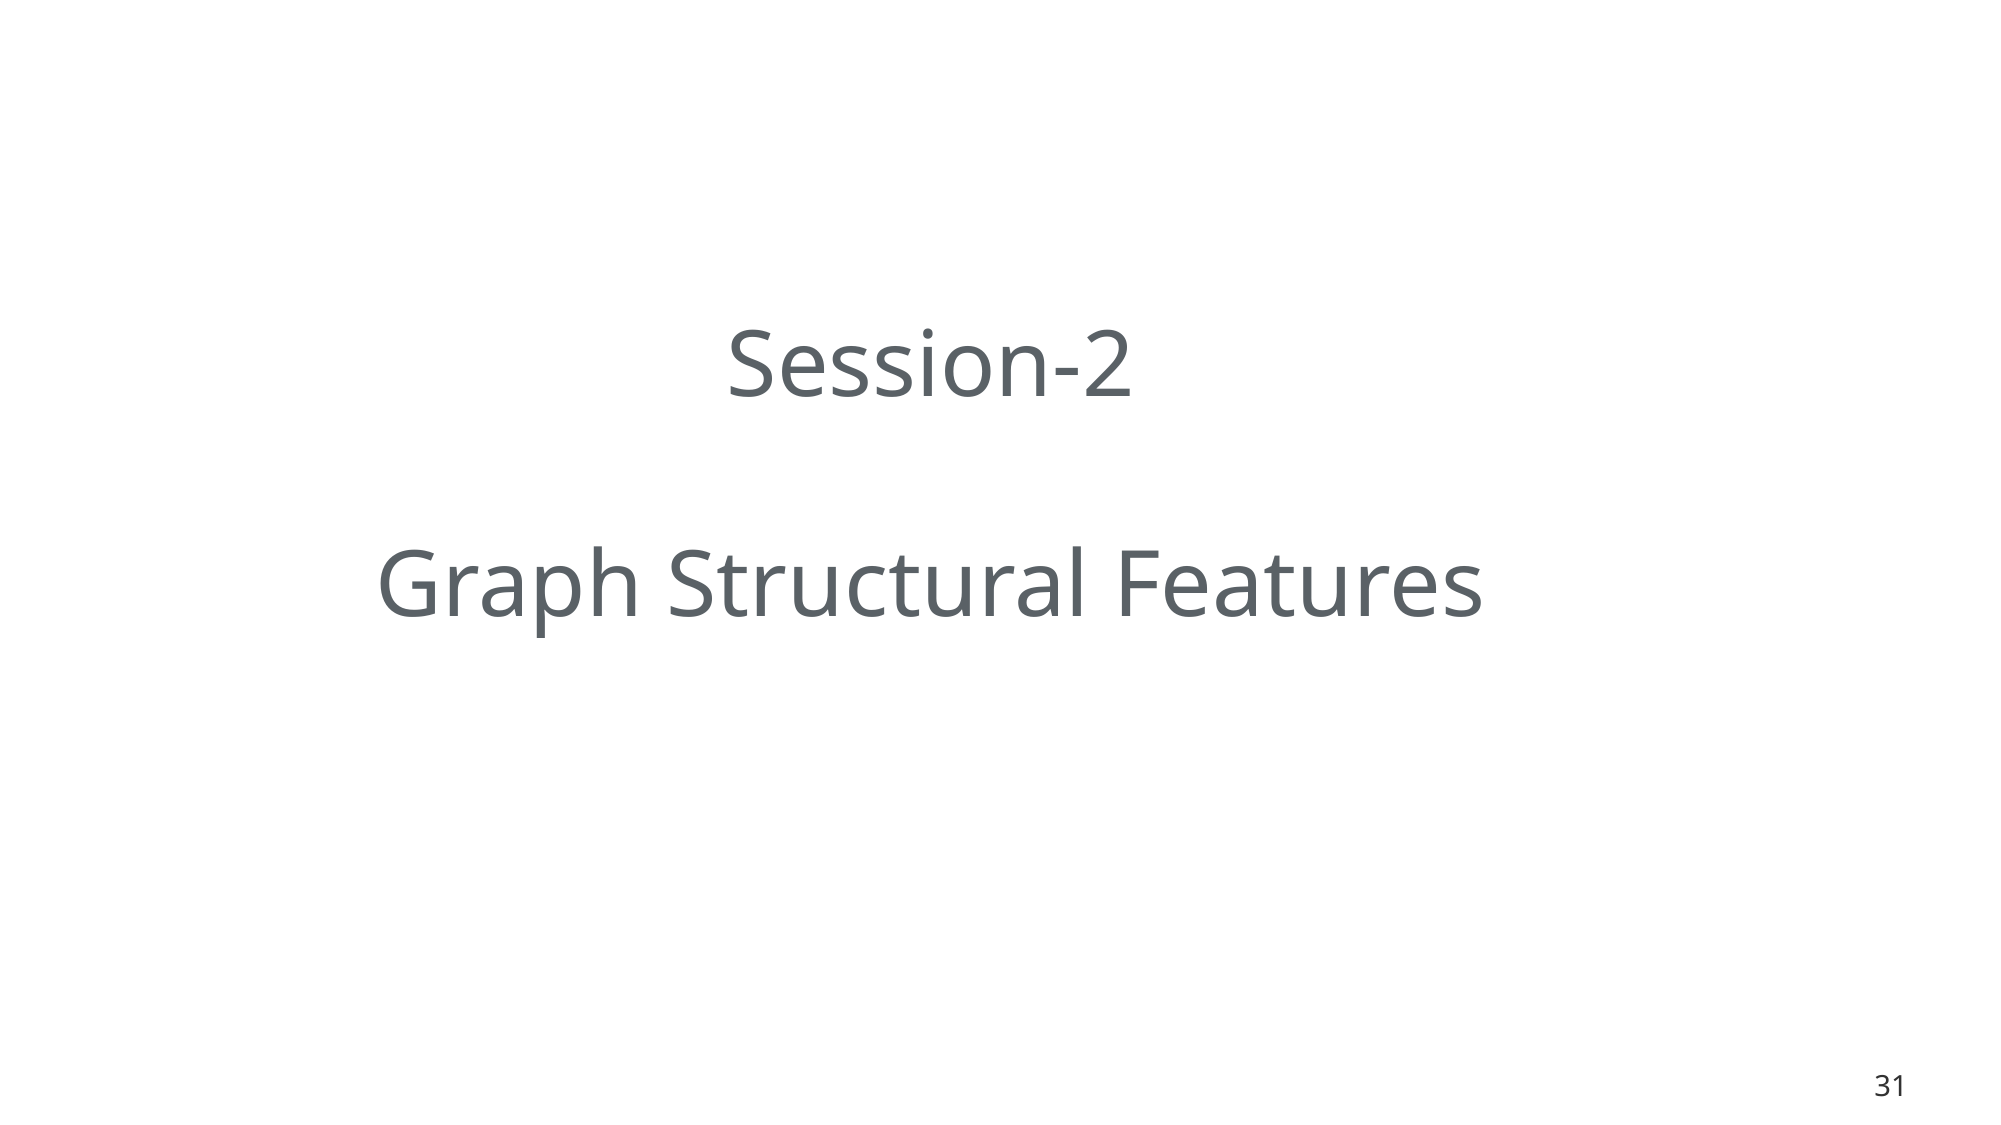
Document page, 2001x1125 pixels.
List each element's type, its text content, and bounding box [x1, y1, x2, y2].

title Session-2 Graph Structural Features [122, 255, 1740, 746]
slide_number 31 [1856, 1064, 1961, 1107]
